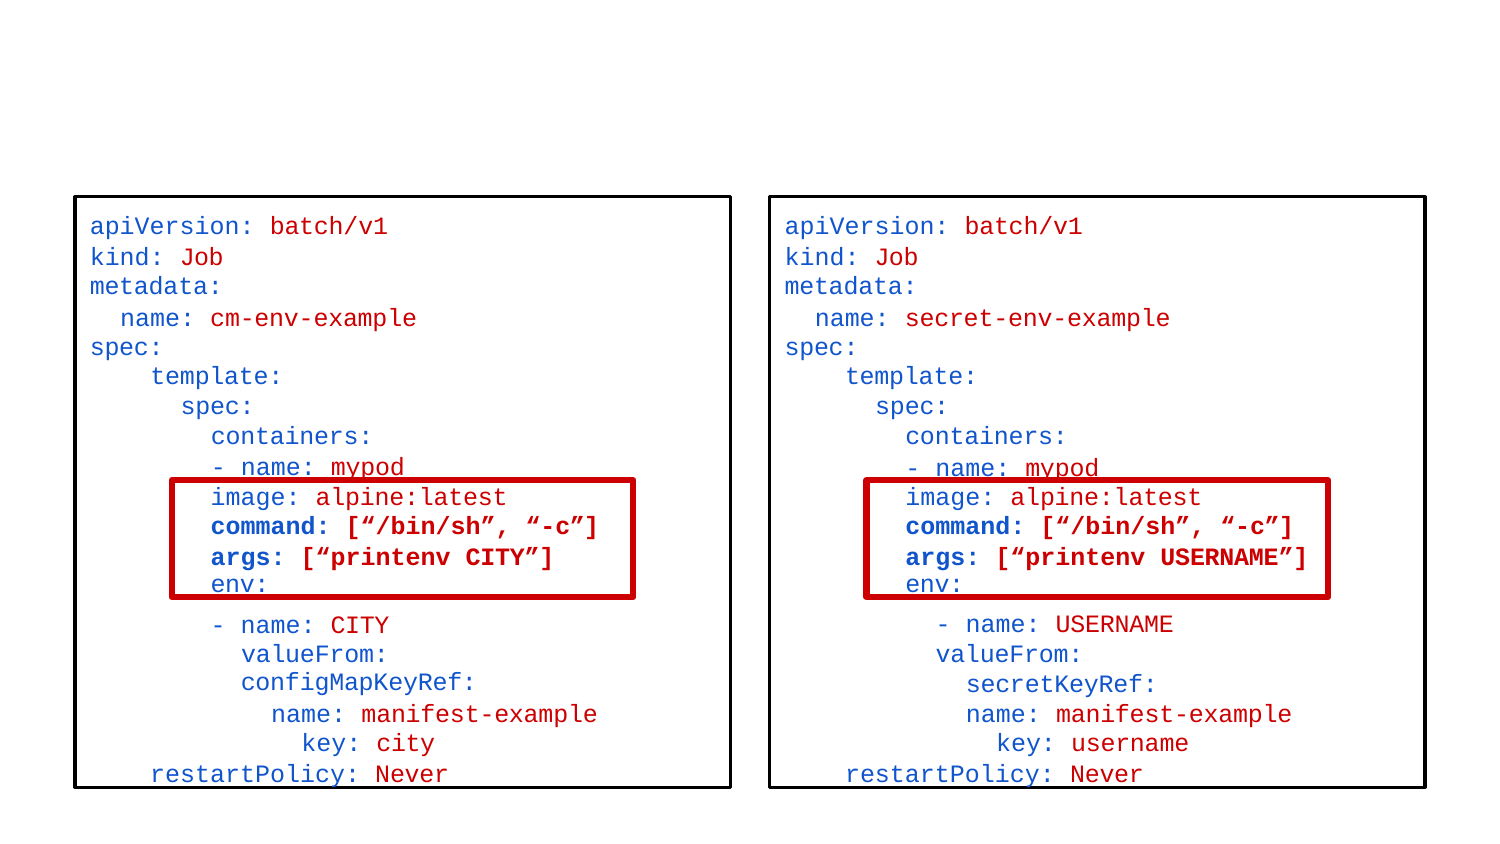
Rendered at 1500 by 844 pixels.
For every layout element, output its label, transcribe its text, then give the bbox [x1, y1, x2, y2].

text_box apiVersion: batch/v1 kind: Job metadata: name: secret-env-example spec: template: spec: containers: - name: mypod - name: USERNAME valueFrom: secretKeyRef: name: manifest-example key: username restartPolicy: Never [769, 196, 1426, 788]
title Injecting as Environment Variable [393, 94, 1431, 320]
text_box apiVersion: batch/v1 kind: Job metadata: name: cm-env-example spec: template: spec: containers: - name: mypod - name: CITY valueFrom: configMapKeyRef: name: manifest-example key: city restartPolicy: Never [75, 196, 731, 788]
